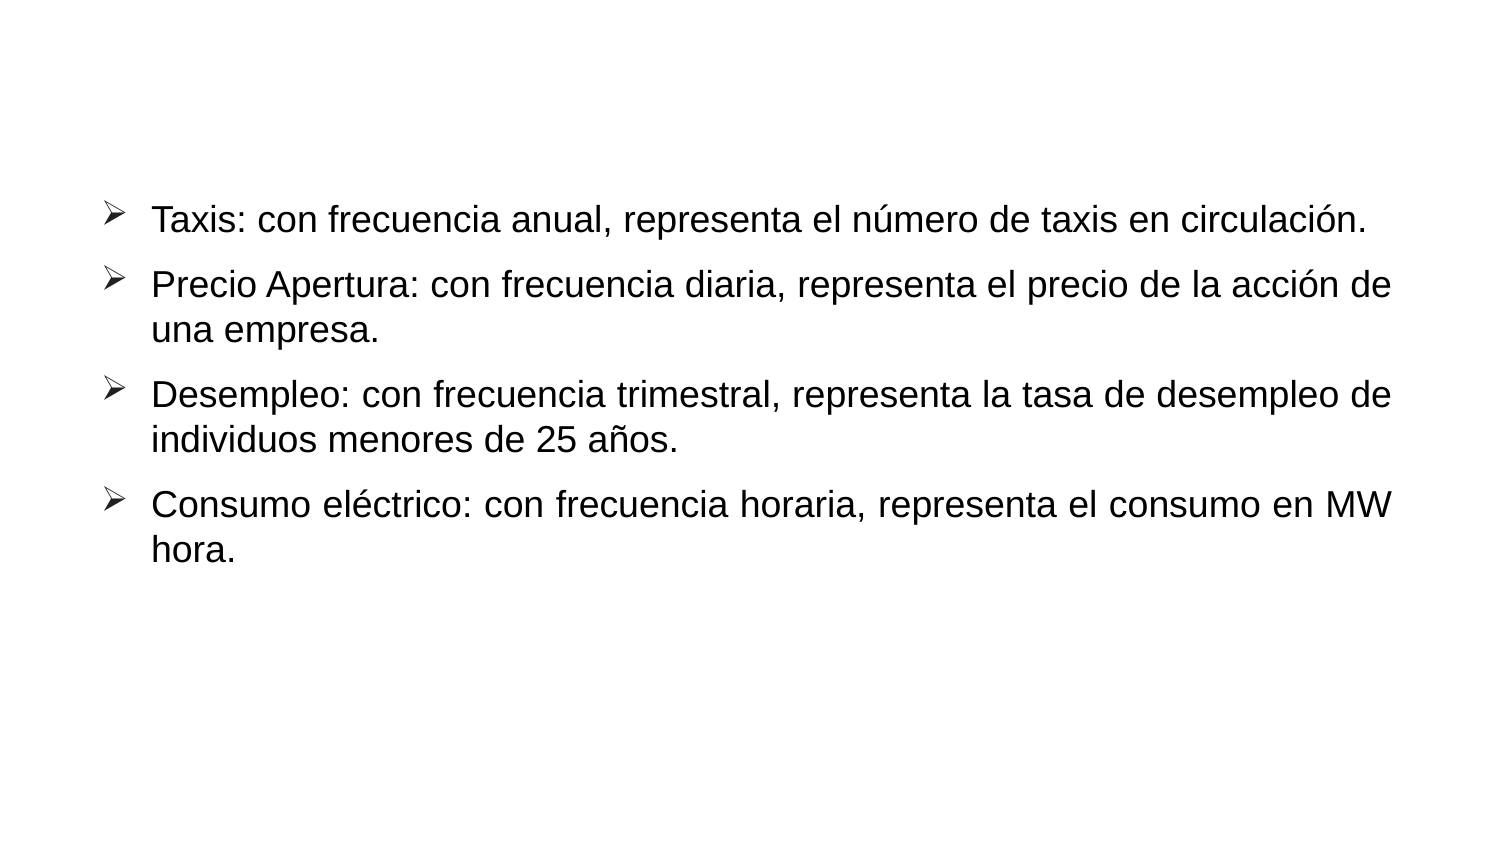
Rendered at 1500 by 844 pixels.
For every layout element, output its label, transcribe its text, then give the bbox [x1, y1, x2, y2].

text_box Taxis: con frecuencia anual, representa el número de taxis en circulación. Precio Apertura: con frecuencia diaria, representa el precio de la acción de una empresa. Desempleo: con frecuencia trimestral, representa la tasa de desempleo de individuos menores de 25 años. Consumo eléctrico: con frecuencia horaria, representa el consumo en MW hora. [86, 122, 1407, 619]
